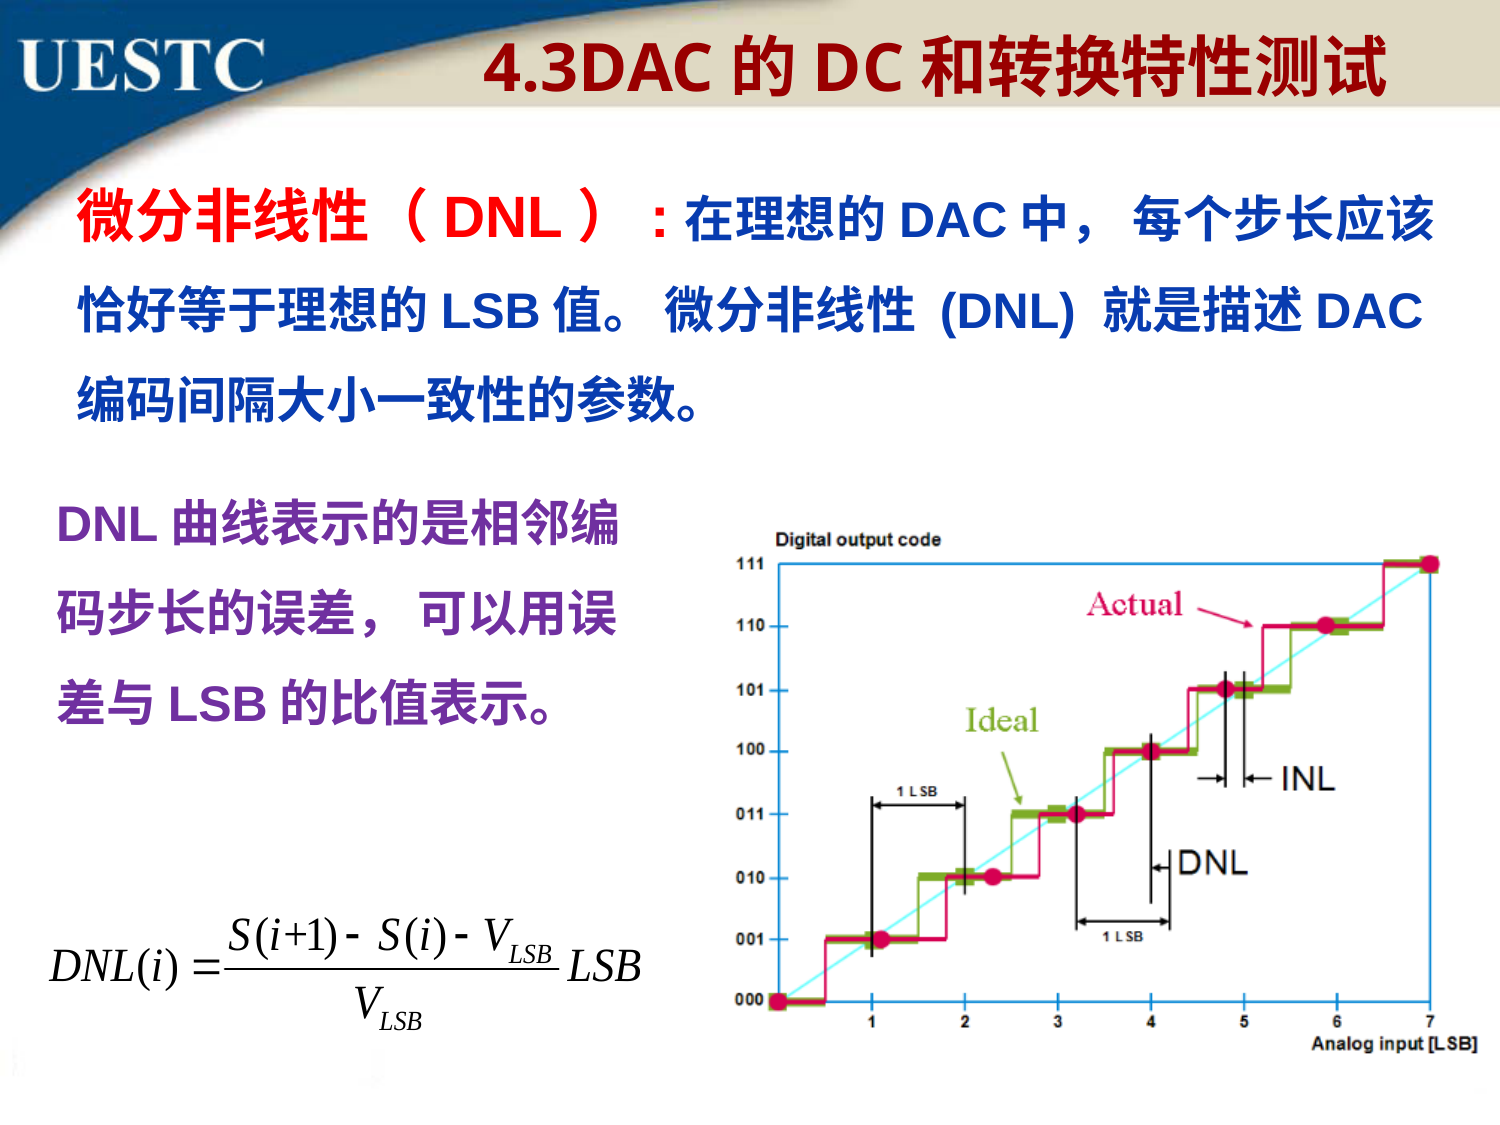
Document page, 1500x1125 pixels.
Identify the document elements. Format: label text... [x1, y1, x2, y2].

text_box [40, 905, 650, 1042]
text_box DNL曲线表示的是相邻编码步长的误差， 可以用误差与LSB的比值表示。 [41, 453, 668, 739]
text_box 微分非线性（DNL）:在理想的DAC中， 每个步长应该恰好等于理想的LSB值。 微分非线性 (DNL) 就是描述DAC编码间隔大小一致性的参数。 [76, 143, 1436, 454]
text_box 4.3DAC的DC和转换特性测试 [435, 0, 1436, 140]
picture [0, 0, 1500, 1125]
